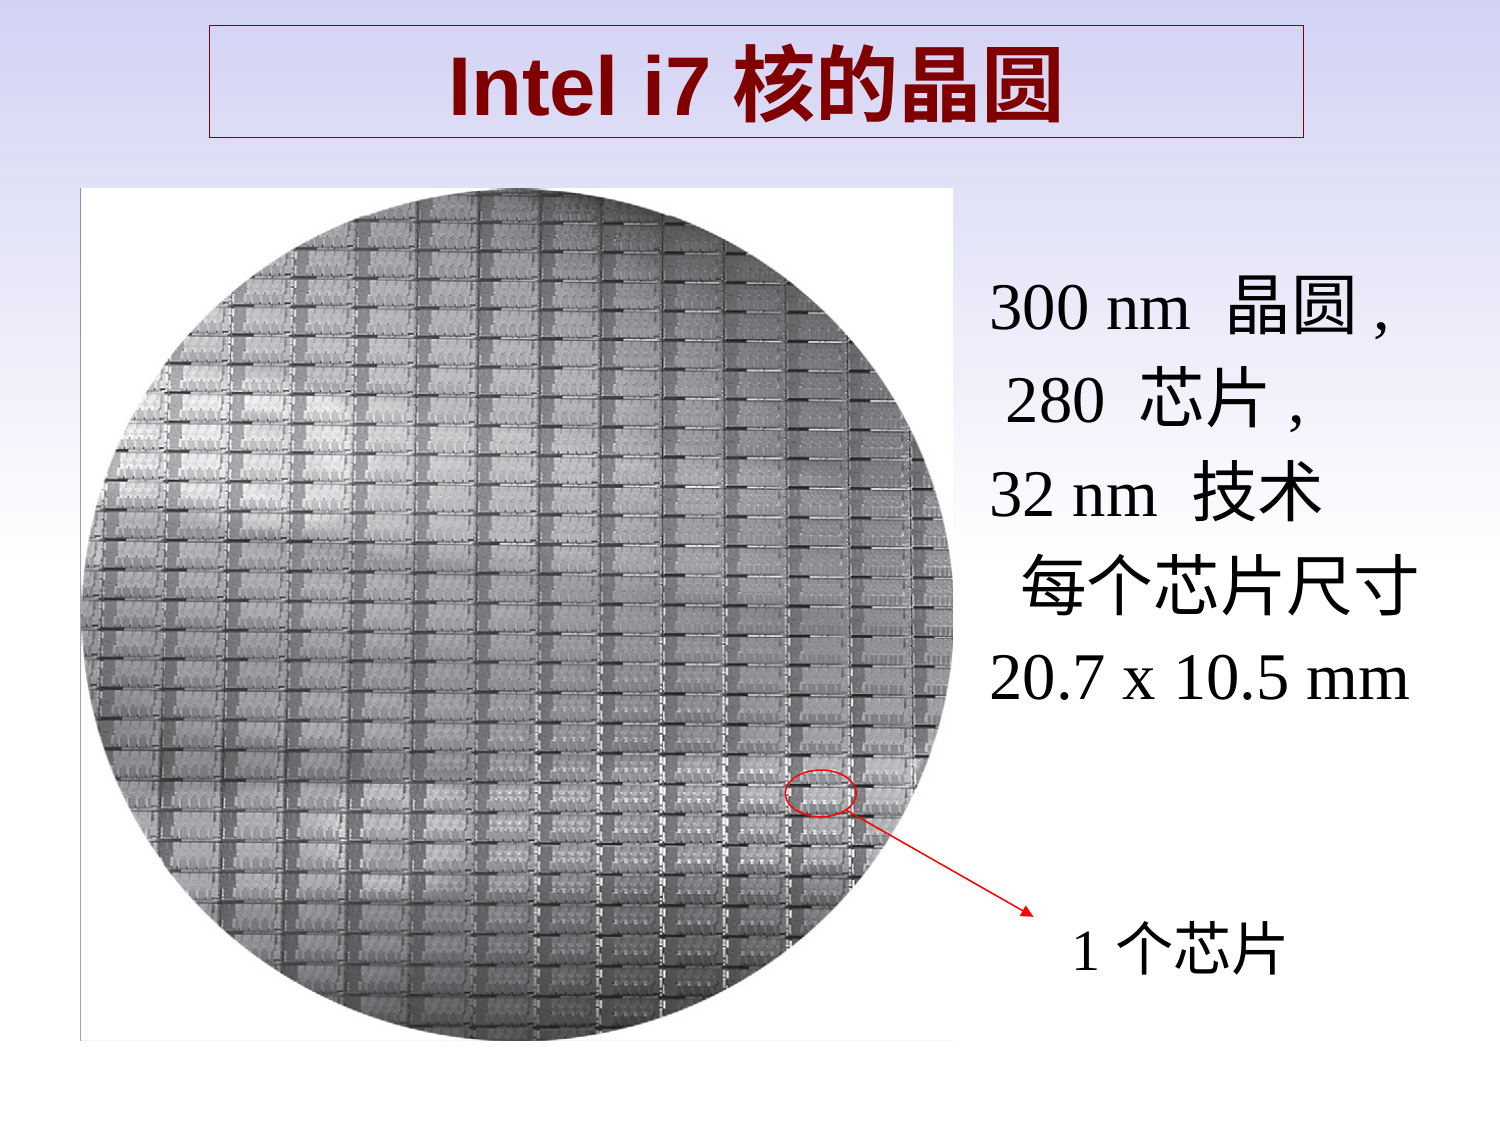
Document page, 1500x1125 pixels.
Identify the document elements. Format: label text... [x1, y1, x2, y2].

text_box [845, 809, 1034, 917]
text_box 300 nm 晶圆, 280 芯片, 32 nm 技术 每个芯片尺寸 20.7 x 10.5 mm [974, 255, 1500, 722]
picture [80, 187, 954, 1042]
text_box 1个芯片 [1057, 905, 1335, 990]
text_box Intel i7核的晶圆 [209, 25, 1304, 138]
